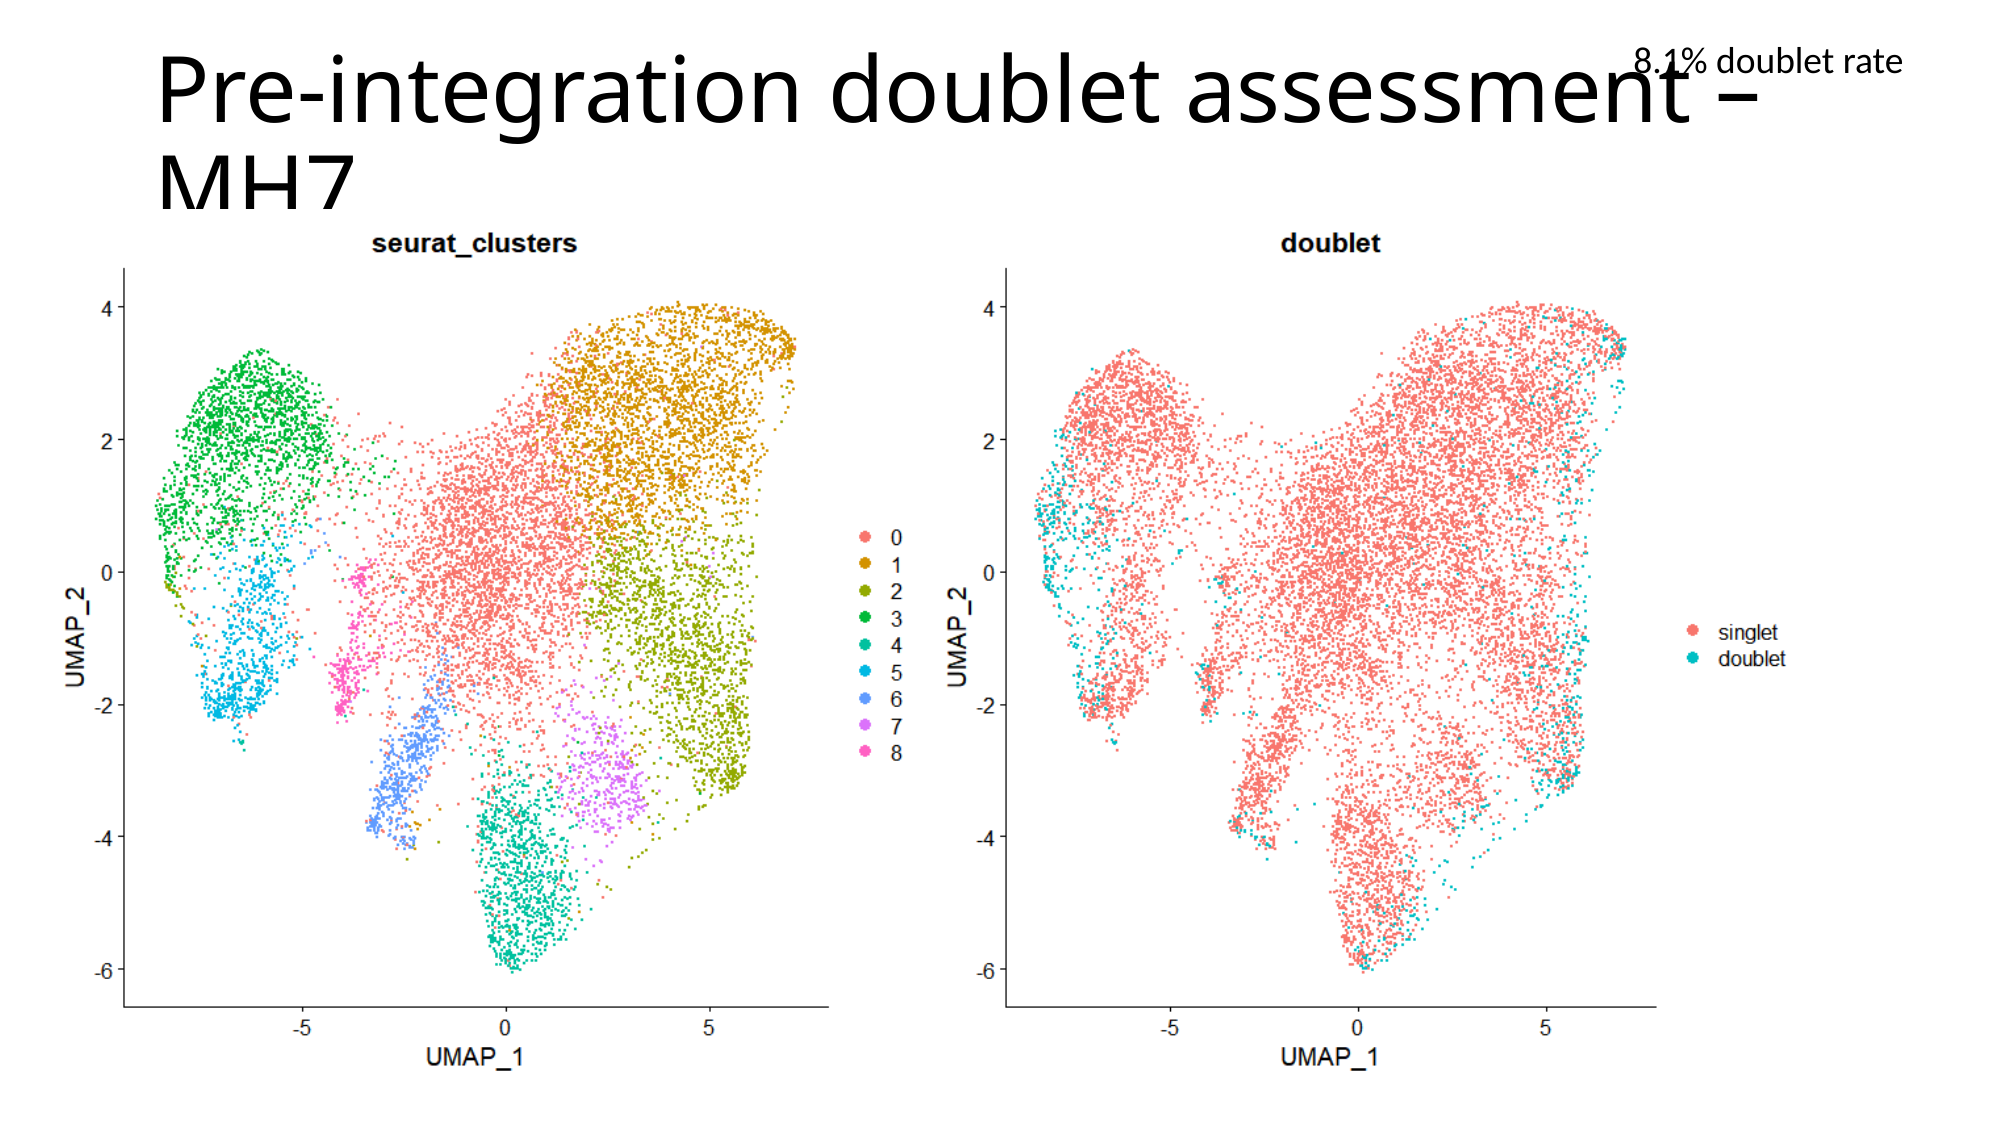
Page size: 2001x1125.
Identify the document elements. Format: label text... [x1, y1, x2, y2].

text_box 8.1% doublet rate [1618, 28, 2000, 89]
picture [42, 209, 1808, 1092]
text_box Pre-integration doublet assessment – MH7 [139, 33, 1865, 251]
